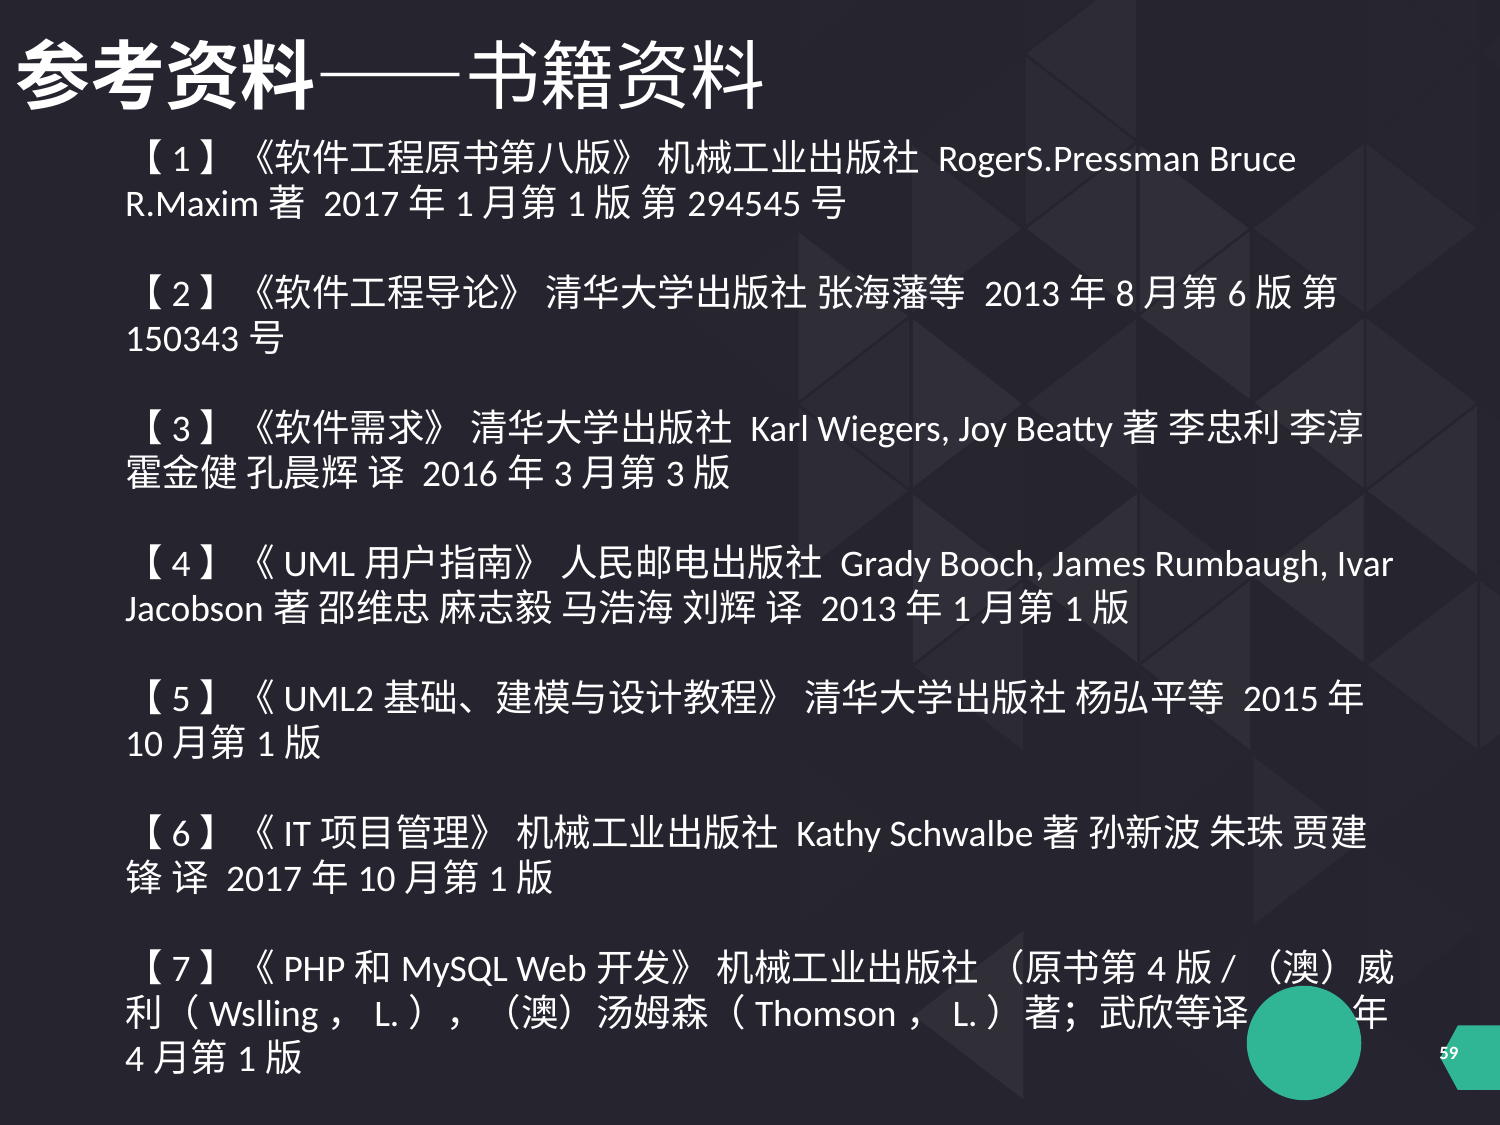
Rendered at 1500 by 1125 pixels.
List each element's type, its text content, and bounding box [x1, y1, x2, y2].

text_box [1245, 984, 1363, 1102]
text_box 参考资料——书籍资料 [0, 20, 780, 126]
text_box 【1】《软件工程原书第八版》 机械工业出版社 RogerS.Pressman Bruce R.Maxim著 2017年1月第1版 第294545号 【2】《软件工程导论》 清华大学出版社 张海藩等 2013年8月第6版 第150343号 【3】《软件需求》 清华大学出版社 Karl Wiegers, Joy Beatty著 李忠利 李淳 霍金健 孔晨辉 译 2016年3月第3版 【4】《UML用户指南》 人民邮电出版社 Grady Booch, James Rumbaugh, Ivar Jacobson著 邵维忠 麻志毅 马浩海 刘辉 译 2013年1月第1版 【5】《UML2基础、建模与设计教程》 清华大学出版社 杨弘平等 2015年10月第1版 【6】《IT项目管理》 机械工业出版社 Kathy Schwalbe著 孙新波 朱珠 贾建锋 译 2017年10月第1版 【7】《PHP和MySQL Web开发》 机械工业出版社 （原书第4版/（澳）威利（Wslling，L.），（澳）汤姆森（Thomson，L.）著；武欣等译 2009年4月第1版 [110, 126, 1420, 1125]
